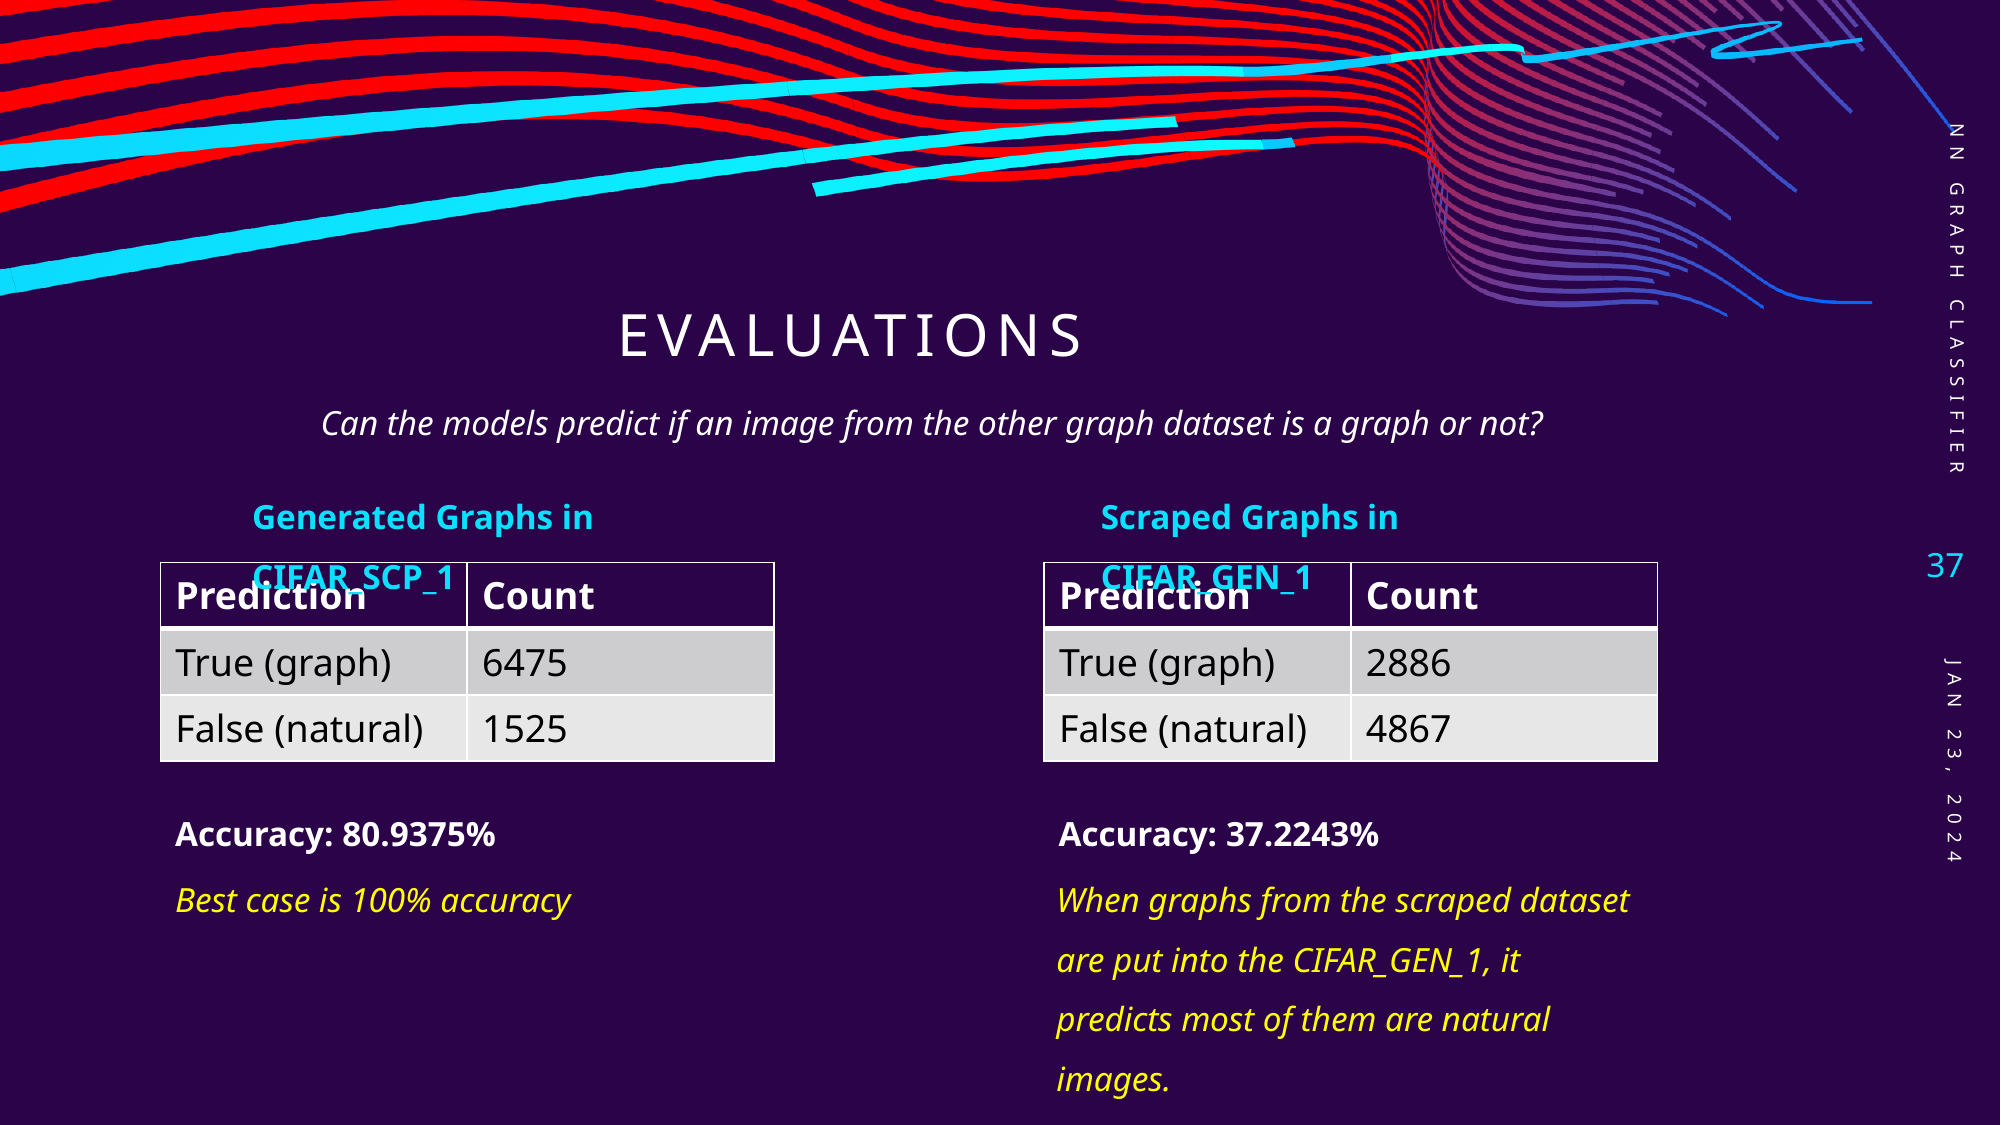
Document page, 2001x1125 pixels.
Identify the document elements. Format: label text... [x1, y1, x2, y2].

table_cell 1525 [468, 696, 773, 760]
table_header Prediction [161, 563, 466, 626]
text_box Accuracy: 80.9375% [160, 785, 709, 851]
table_cell True (graph) [161, 631, 466, 694]
footer NN Graph Classifier [1926, 33, 1987, 489]
table_cell 4867 [1352, 696, 1657, 760]
table_cell 2886 [1352, 631, 1657, 694]
text_box Generated Graphs in CIFAR_SCP_1 [237, 469, 786, 545]
text_box Accuracy: 37.2243% [1044, 785, 1593, 851]
text_box Scraped Graphs in CIFAR_GEN_1 [1086, 469, 1635, 545]
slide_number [1925, 645, 1986, 1080]
table_cell True (graph) [1045, 631, 1350, 694]
text_box When graphs from the scraped dataset are put into the CIFAR_GEN_1, it predicts most of them are natural images. [1041, 851, 1657, 1097]
table_cell False (natural) [1045, 696, 1350, 760]
title Evaluations [602, 299, 1353, 375]
table_header Count [468, 563, 773, 626]
text_box Can the models predict if an image from the other graph dataset is a graph or not? [305, 375, 1603, 451]
picture [0, 0, 2000, 1125]
slide_number 37 [1889, 519, 1980, 615]
text_box Best case is 100% accuracy [160, 851, 776, 1097]
table_cell 6475 [468, 631, 773, 694]
table_header Count [1352, 563, 1657, 626]
table_cell False (natural) [161, 696, 466, 760]
table_header Prediction [1045, 563, 1350, 626]
